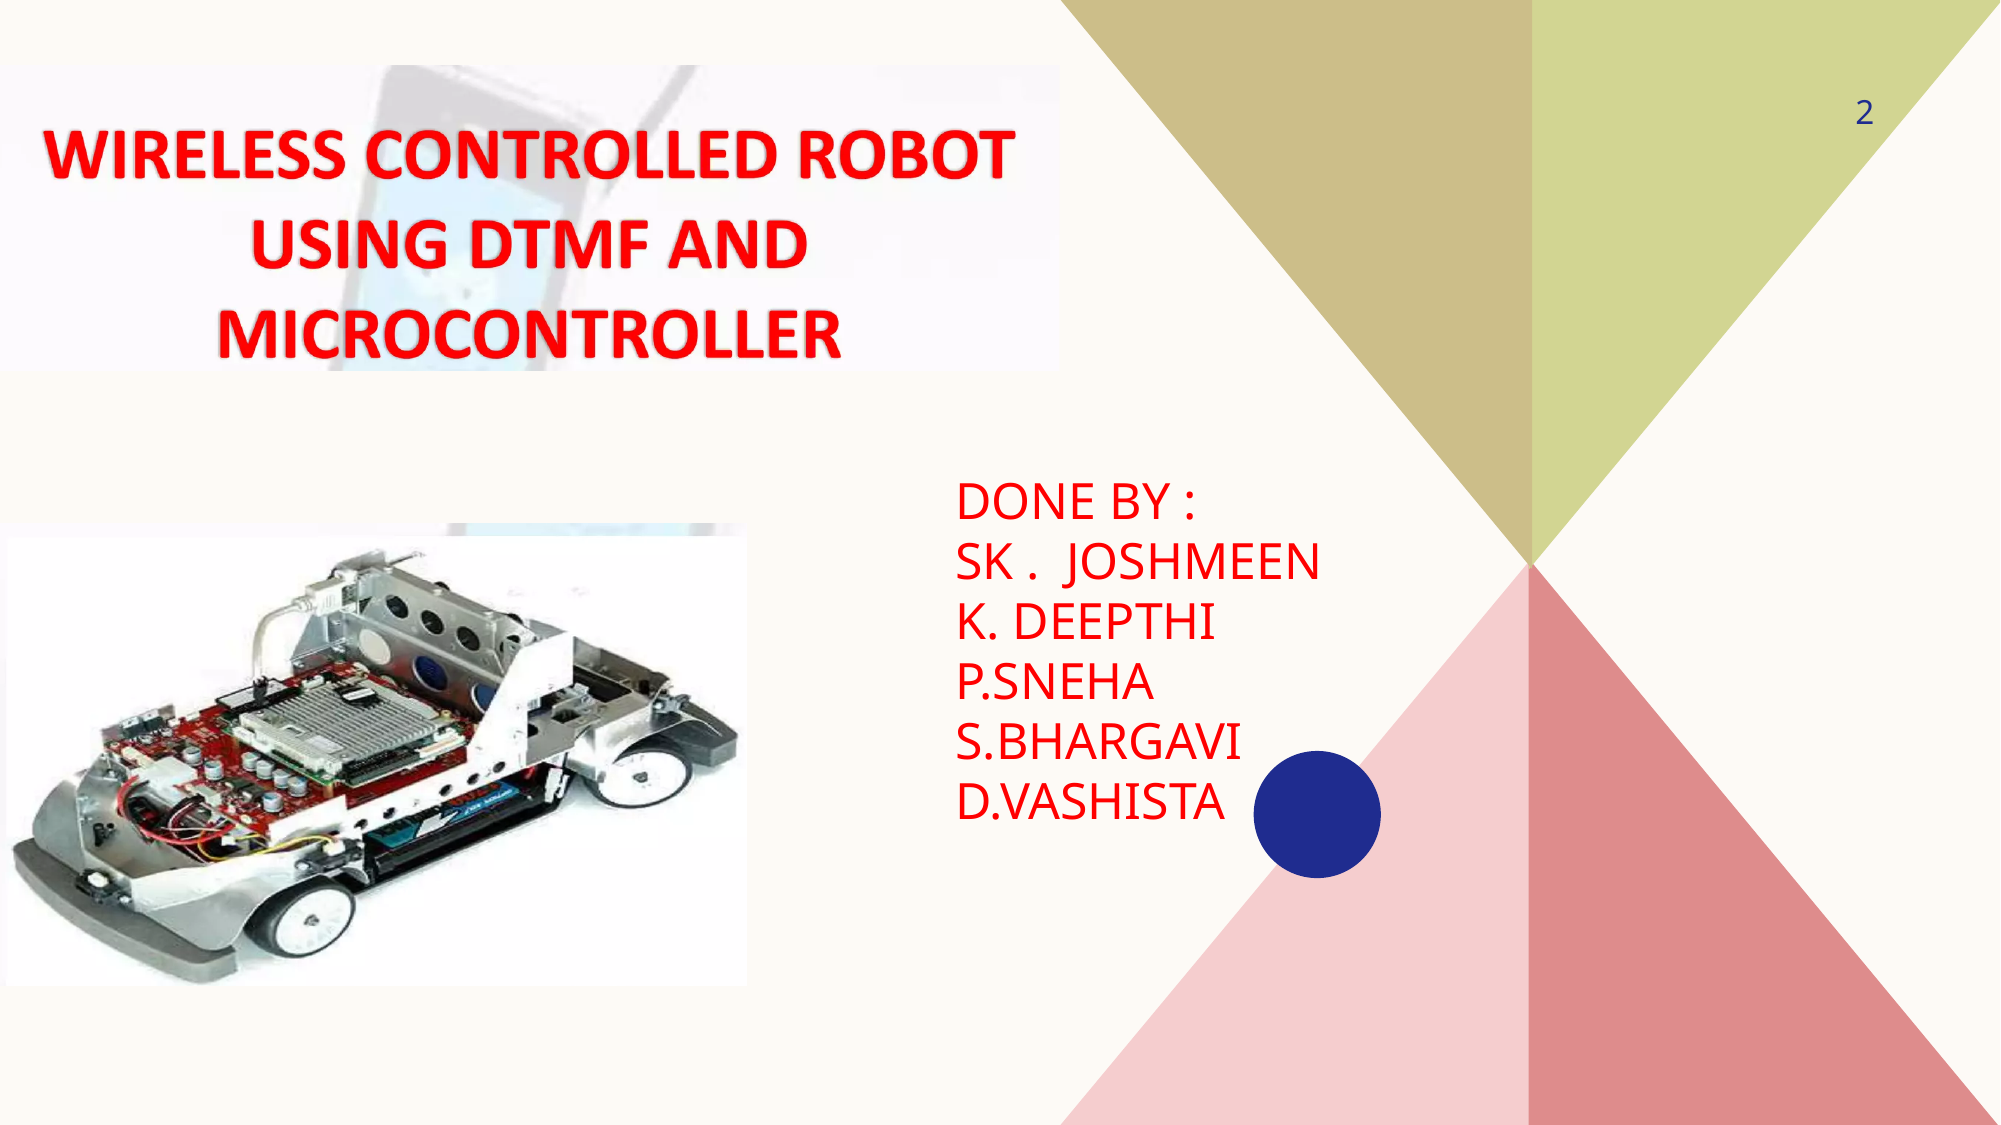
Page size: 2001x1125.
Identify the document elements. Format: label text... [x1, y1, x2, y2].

picture [0, 523, 747, 986]
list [0, 65, 1060, 371]
slide_number 2 [1699, 75, 1875, 153]
text_box DONE BY : SK . JOSHMEEN K. DEEPTHI P.SNEHA S.BHARGAVI D.VASHISTA [940, 462, 1410, 838]
